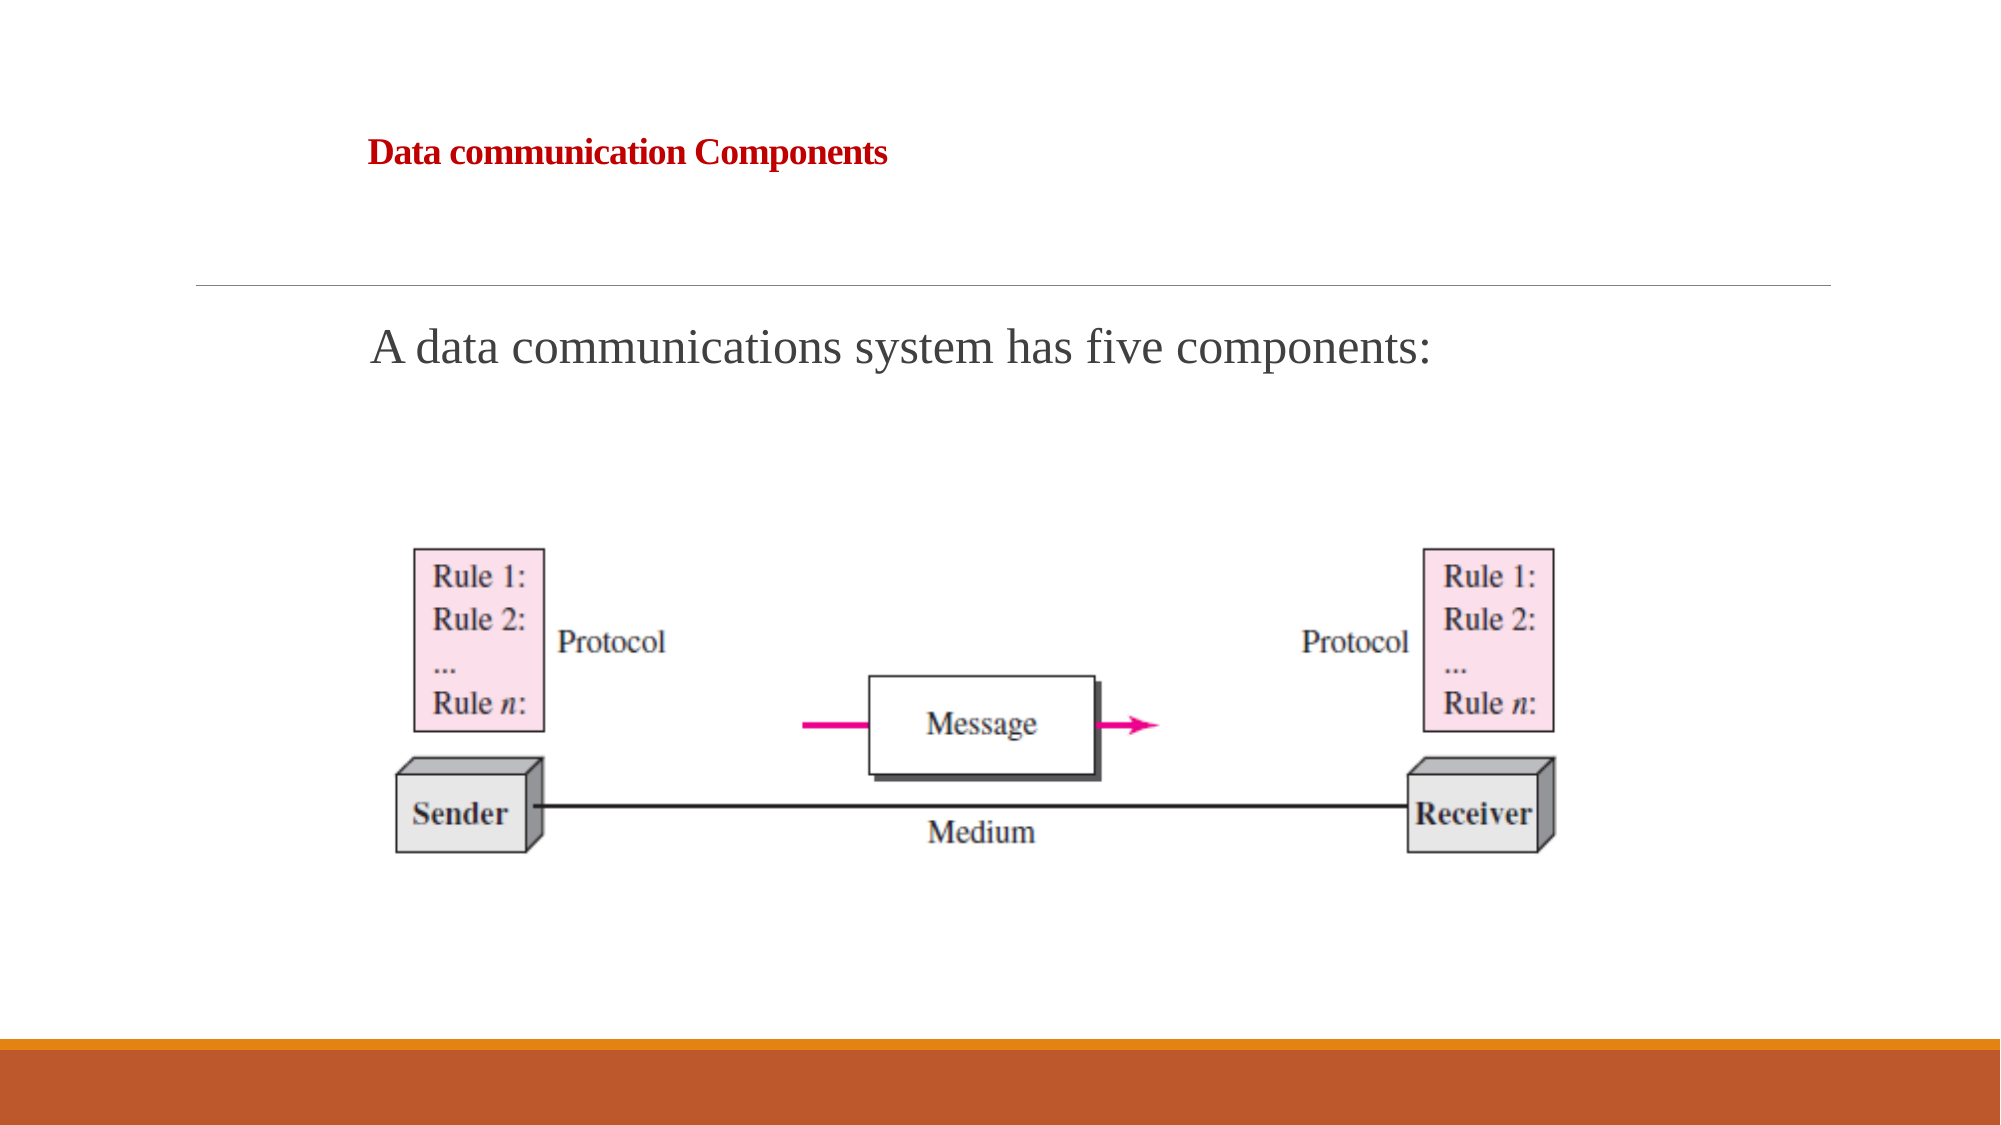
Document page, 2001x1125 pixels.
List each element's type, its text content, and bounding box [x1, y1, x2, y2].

title Data communication Components [352, 125, 1803, 225]
picture [359, 516, 1586, 867]
list A data communications system has five components: [354, 312, 1699, 434]
